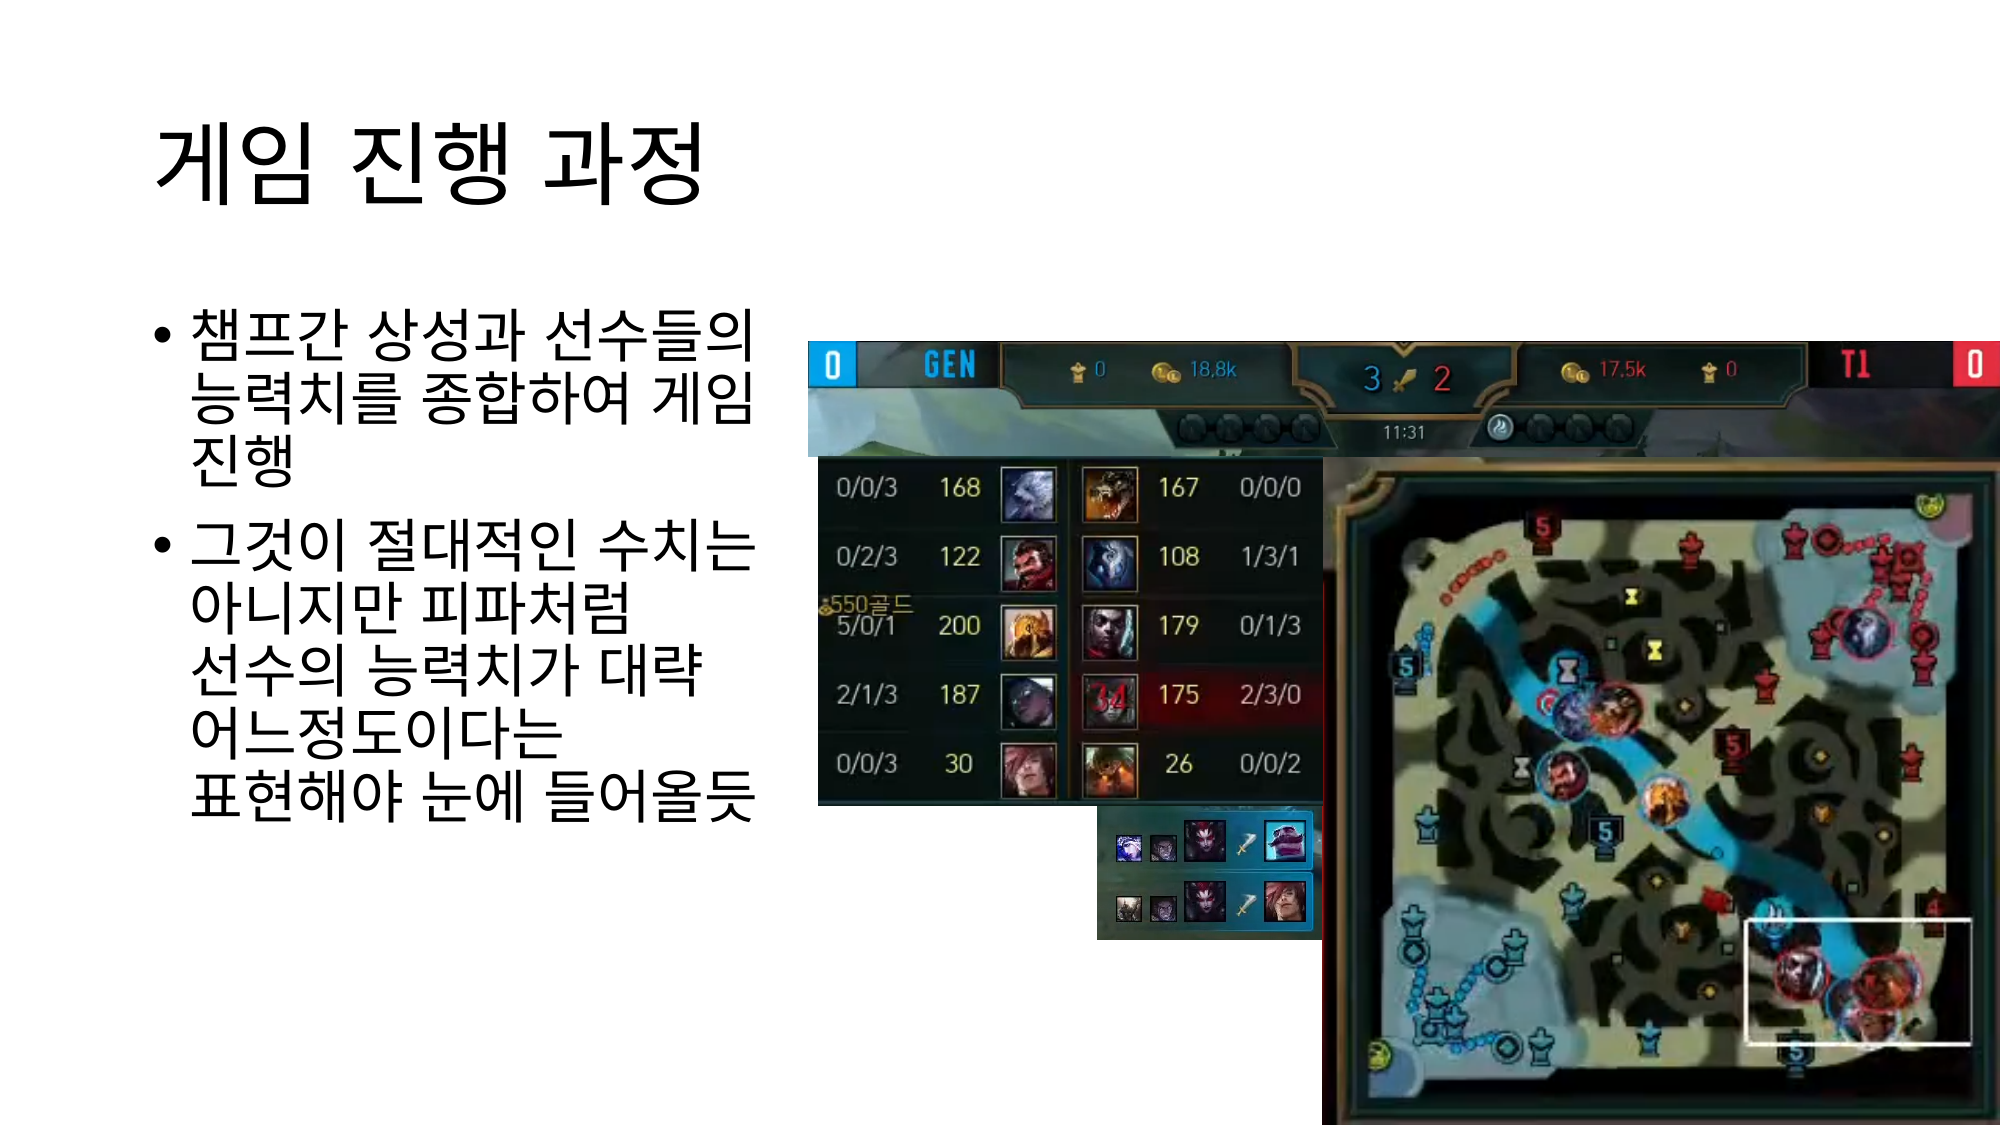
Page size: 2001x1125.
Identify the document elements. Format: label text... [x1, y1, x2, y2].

list 챔프간 상성과 선수들의 능력치를 종합하여 게임 진행 그것이 절대적인 수치는 아니지만 피파처럼 선수의 능력치가 대략 어느정도이다는 표현해야 눈에 들어올듯 [137, 299, 809, 1014]
picture [808, 341, 2000, 1125]
title 게임 진행 과정 [137, 59, 1863, 278]
picture [826, 350, 840, 379]
